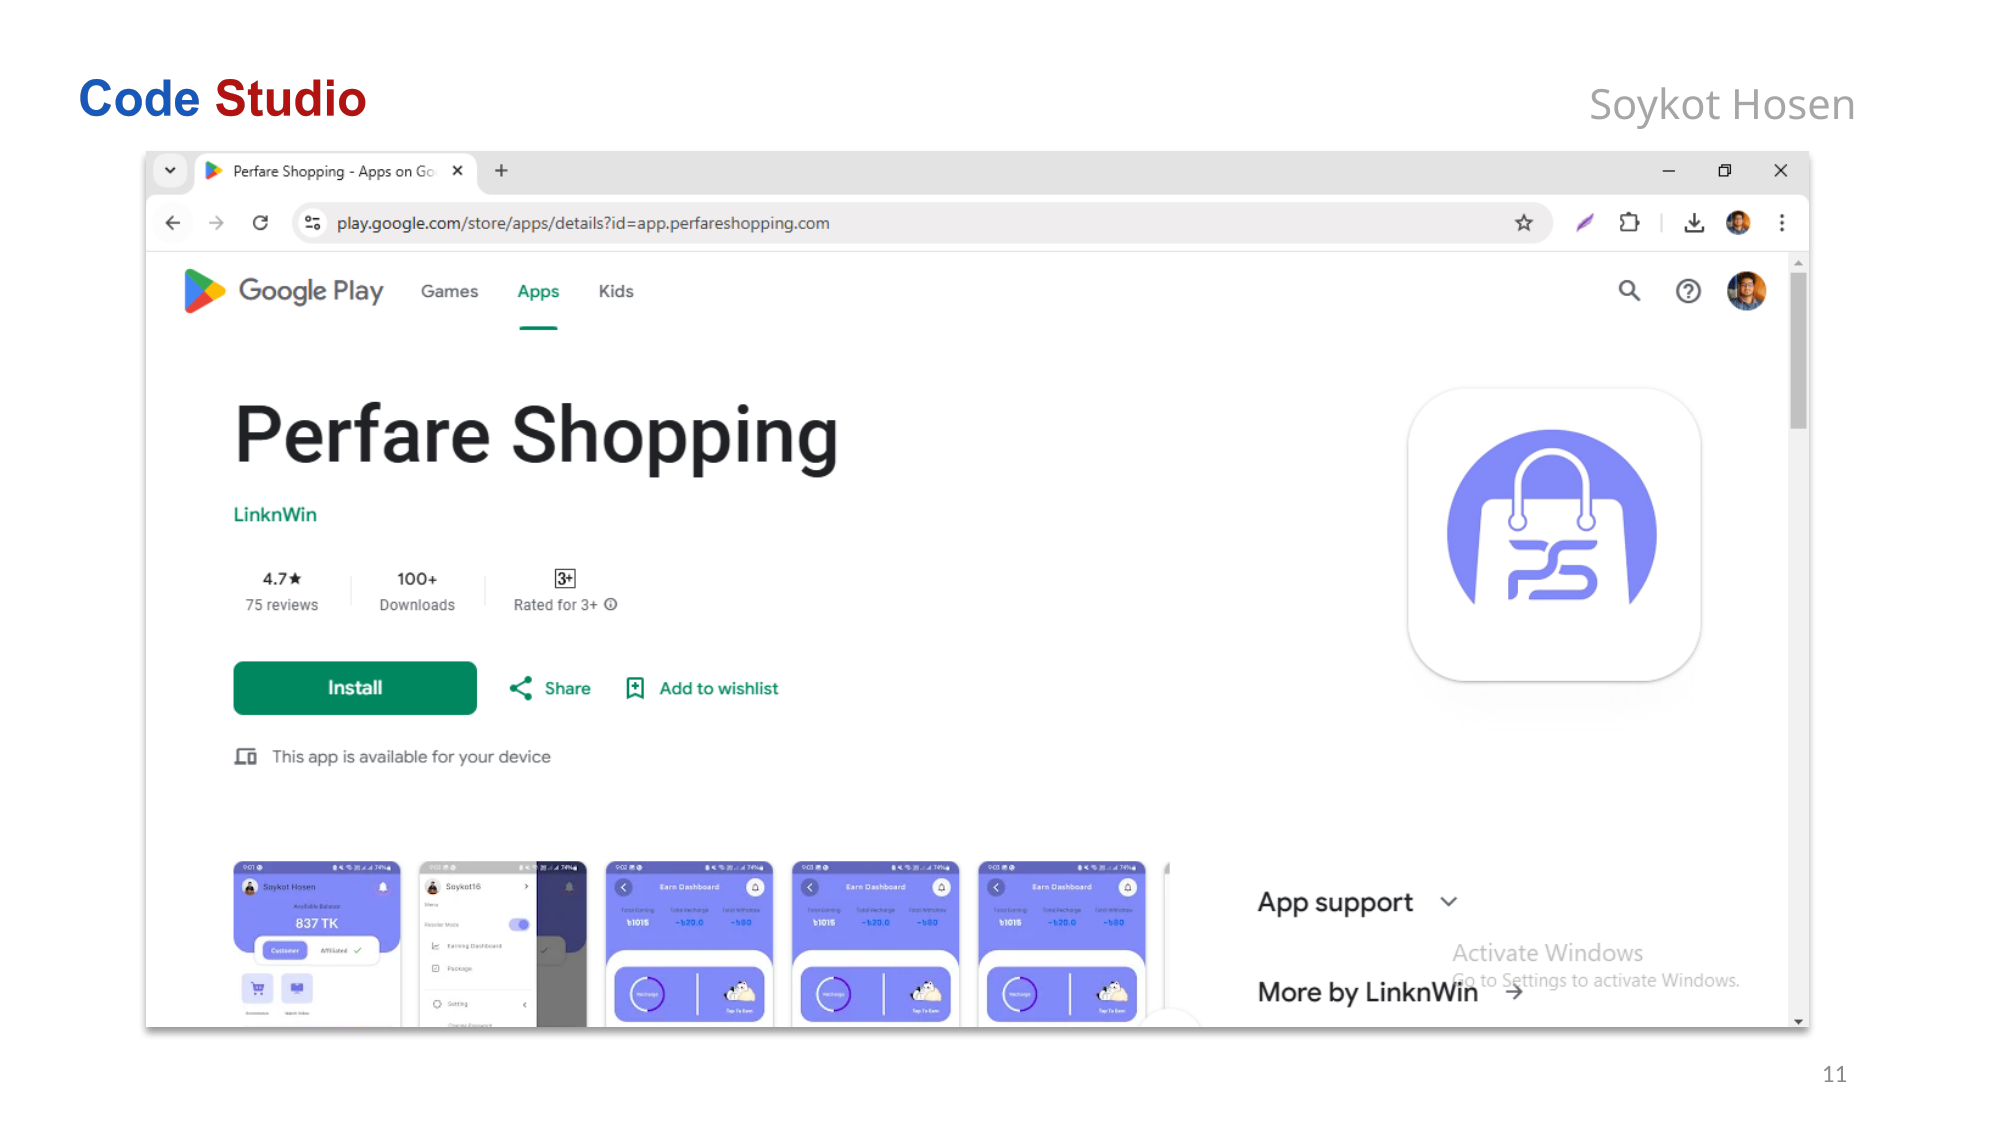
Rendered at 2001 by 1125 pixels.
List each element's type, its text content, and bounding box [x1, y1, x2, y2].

picture [77, 70, 367, 126]
text_box Soykot Hosen [1574, 70, 1872, 136]
picture [146, 151, 1809, 1027]
slide_number 11 [1412, 1042, 1863, 1103]
